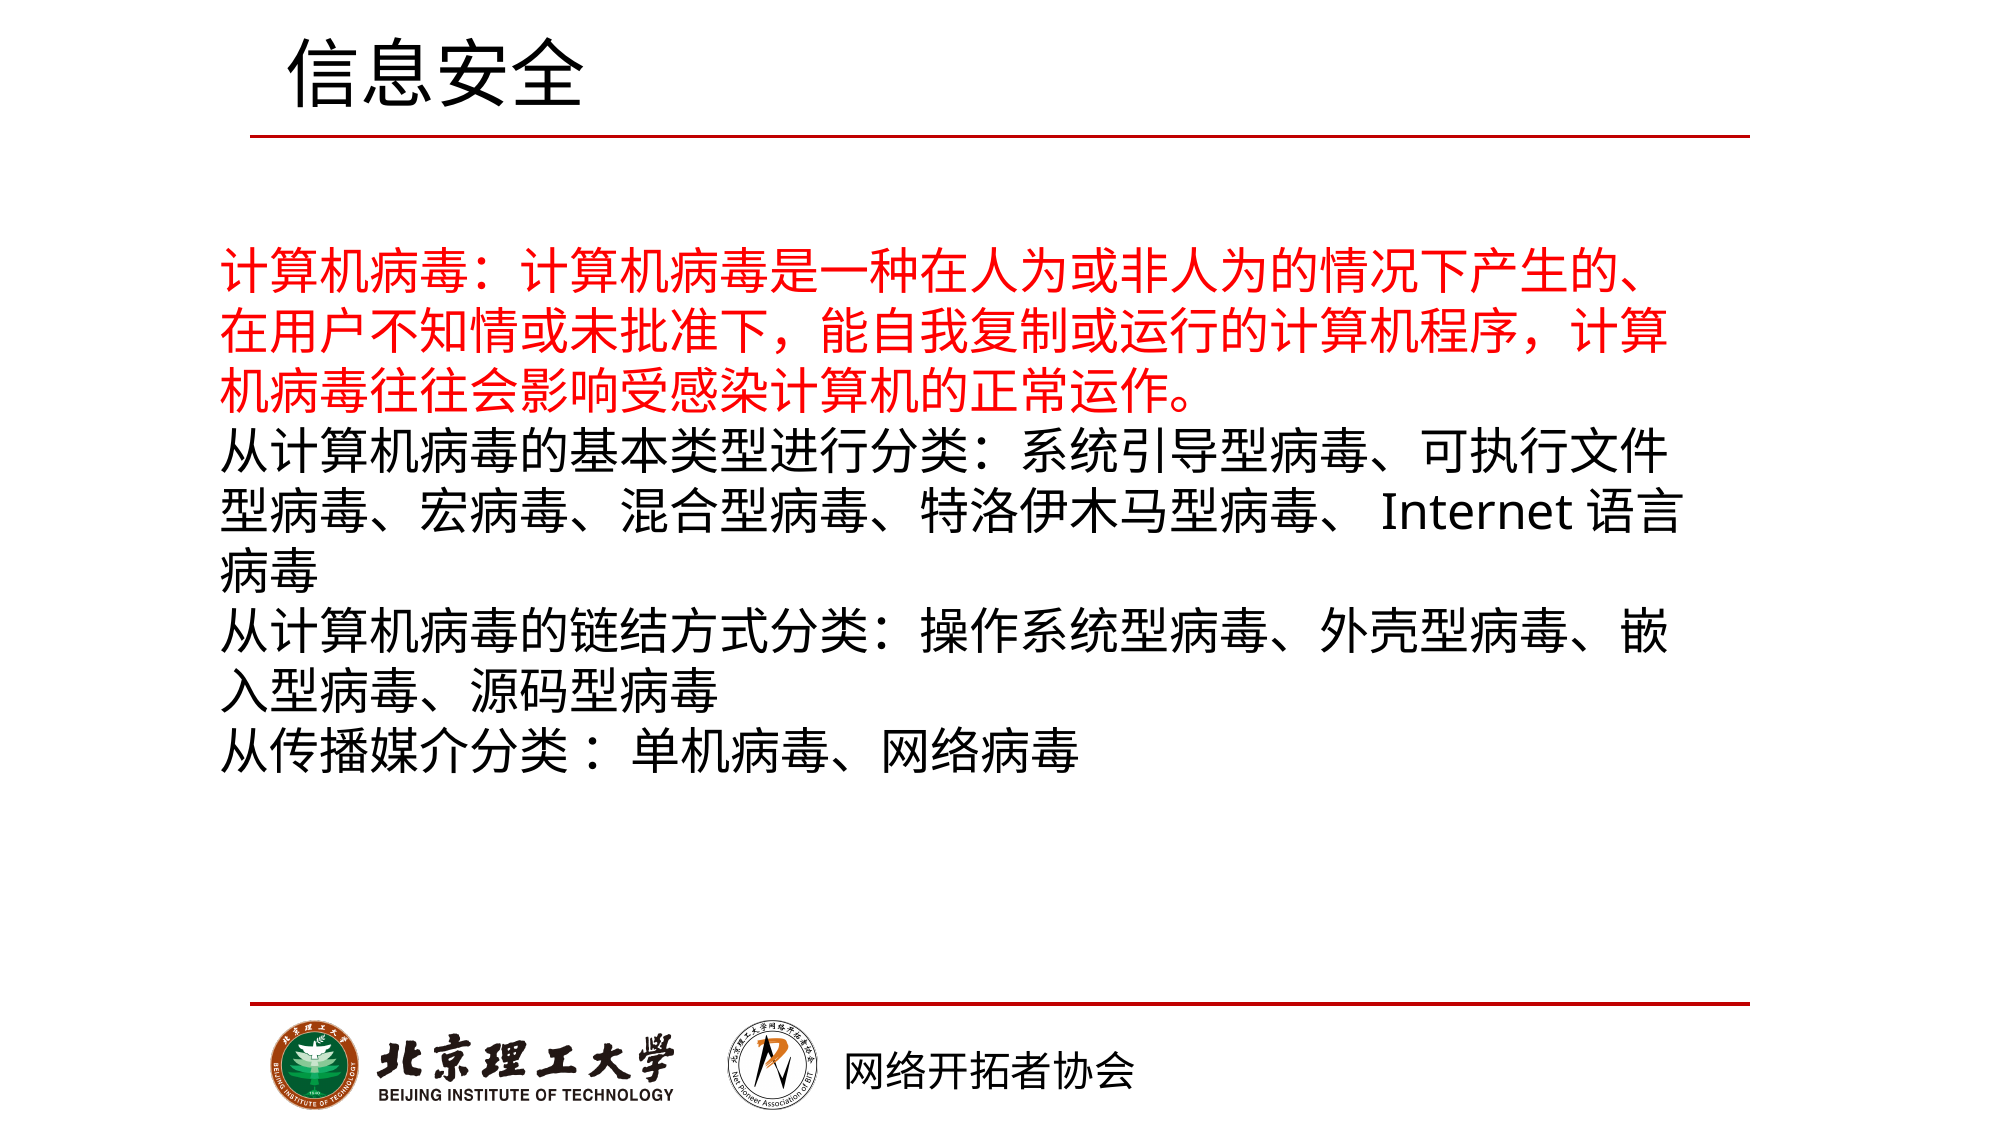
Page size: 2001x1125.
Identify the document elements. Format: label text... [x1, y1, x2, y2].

text_box 网络开拓者协会 [828, 1037, 1402, 1102]
text_box 计算机病毒：计算机病毒是一种在人为或非人为的情况下产生的、在用户不知情或未批准下，能自我复制或运行的计算机程序，计算机病毒往往会影响受感染计算机的正常运作。 从计算机病毒的基本类型进行分类：系统引导型病毒、可执行文件型病毒、宏病毒、混合型病毒、特洛伊木马型病毒、Internet语言病毒 从计算机病毒的链结方式分类：操作系统型病毒、外壳型病毒、嵌入型病毒、源码型病毒 从传播媒介分类 ：单机病毒、网络病毒 [204, 232, 1733, 825]
picture [270, 1020, 674, 1110]
picture [727, 1020, 818, 1110]
text_box 信息安全 [270, 19, 1696, 124]
